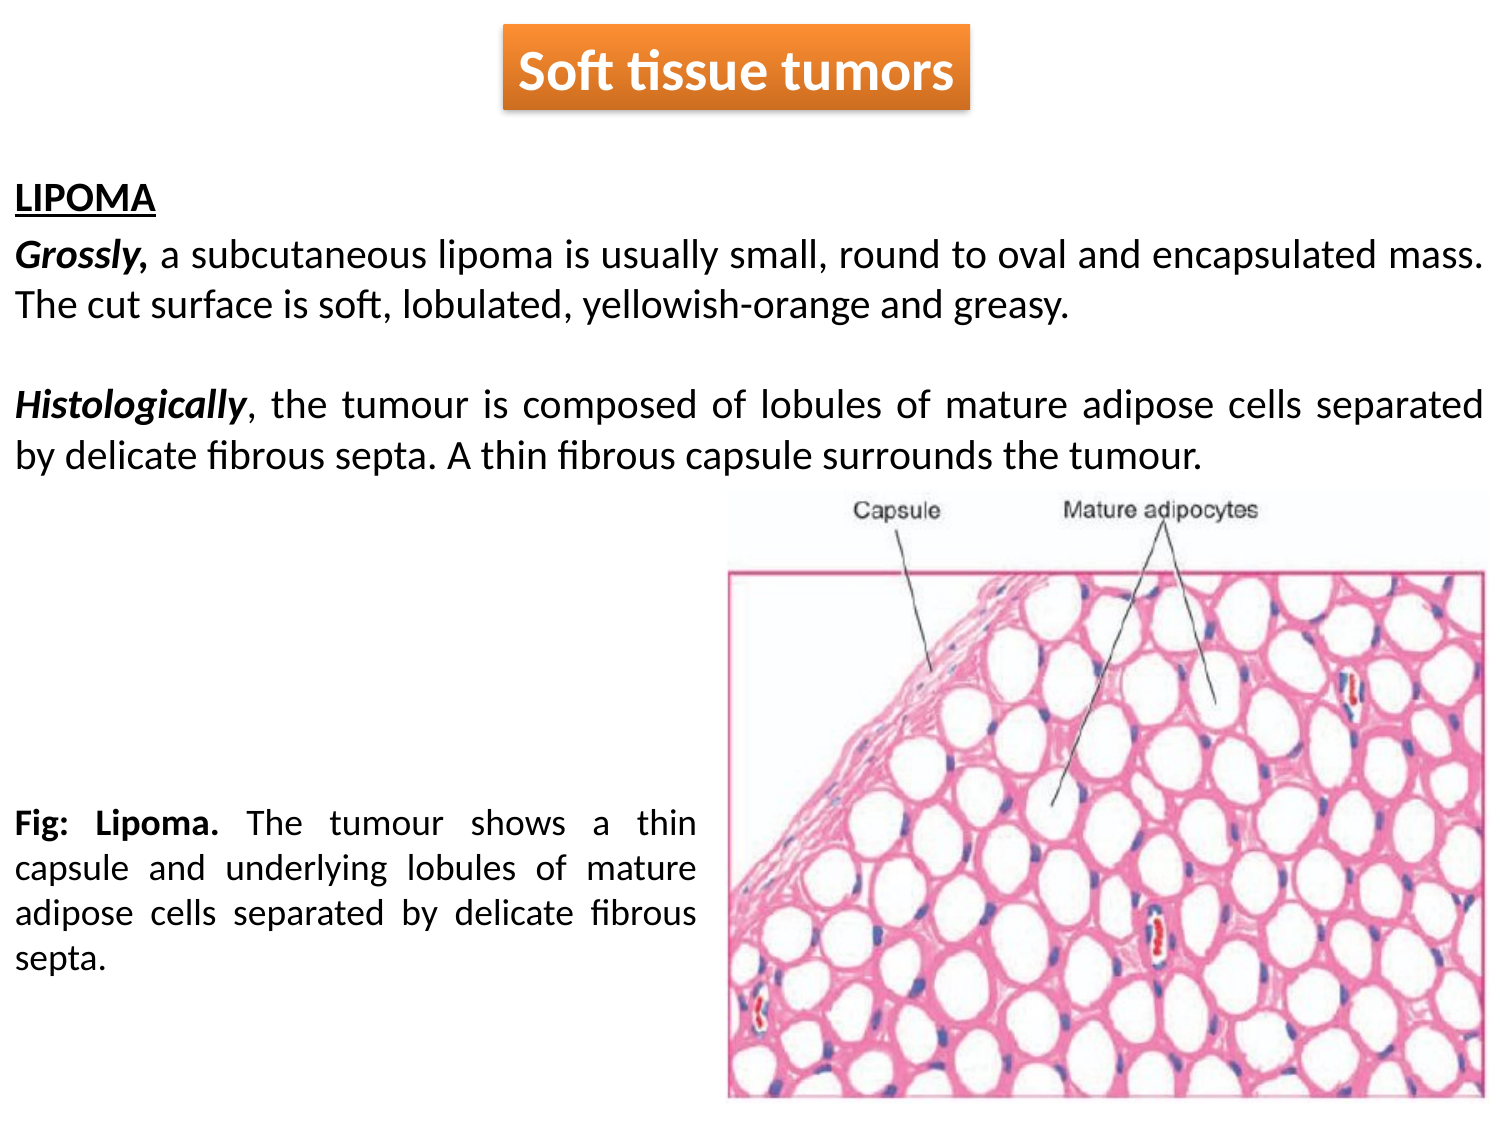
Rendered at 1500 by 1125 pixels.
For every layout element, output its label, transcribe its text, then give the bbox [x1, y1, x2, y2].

text_box Soft tissue tumors [503, 24, 971, 110]
picture [724, 489, 1490, 1106]
text_box LIPOMA [0, 162, 1500, 228]
text_box Grossly, a subcutaneous lipoma is usually small, round to oval and encapsulated mass. The cut surface is soft, lobulated, yellowish-orange and greasy. Histologically, the tumour is composed of lobules of mature adipose cells separated by delicate fibrous septa. A thin fibrous capsule surrounds the tumour. [0, 228, 1500, 485]
text_box Fig: Lipoma. The tumour shows a thin capsule and underlying lobules of mature adipose cells separated by delicate fibrous septa. [0, 790, 713, 986]
